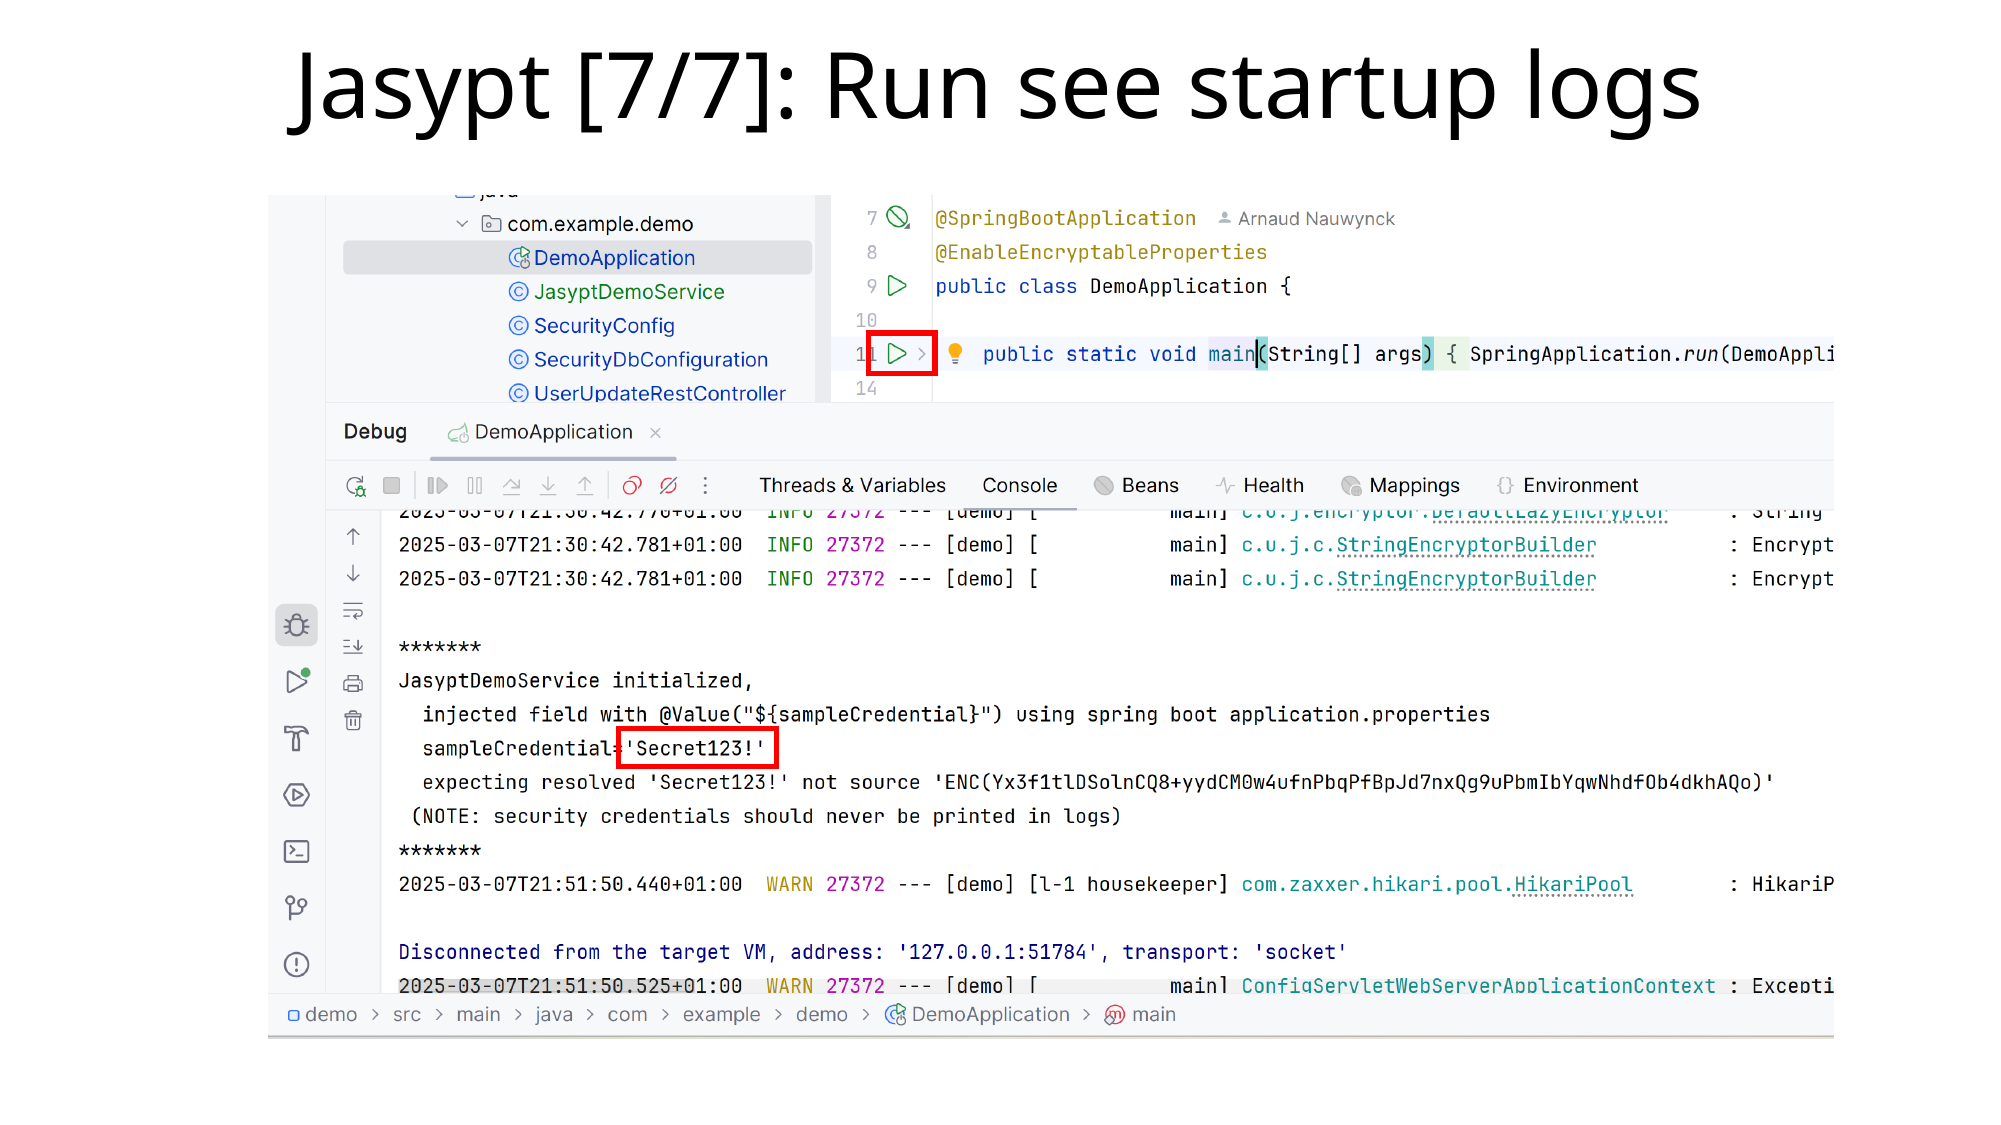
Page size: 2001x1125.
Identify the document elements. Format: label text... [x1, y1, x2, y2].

title Jasypt [7/7]: Run see startup logs [137, 0, 1863, 178]
picture [268, 195, 1834, 1039]
